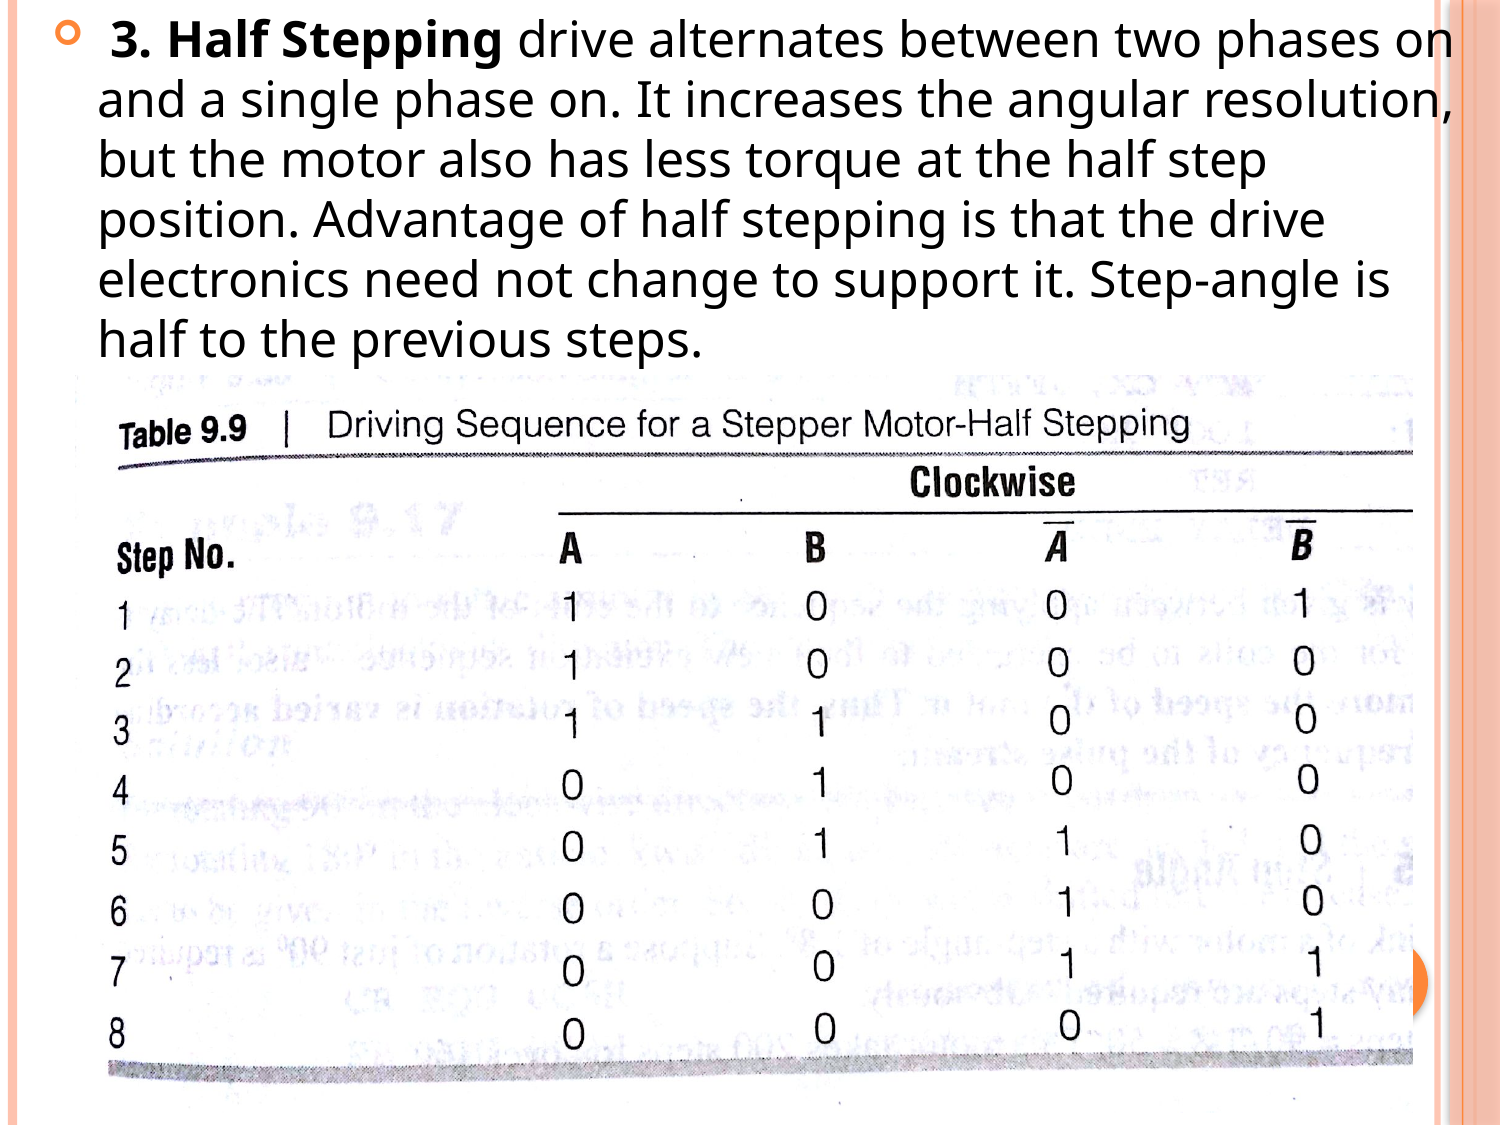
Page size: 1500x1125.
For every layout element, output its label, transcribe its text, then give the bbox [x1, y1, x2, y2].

list 3. Half Stepping drive alternates between two phases on and a single phase on. It increases the angular resolution, but the motor also has less torque at the half step position. Advantage of half stepping is that the drive electronics need not change to support it. Step-angle is half to the previous steps. [37, 0, 1500, 1125]
picture [74, 374, 1413, 1113]
